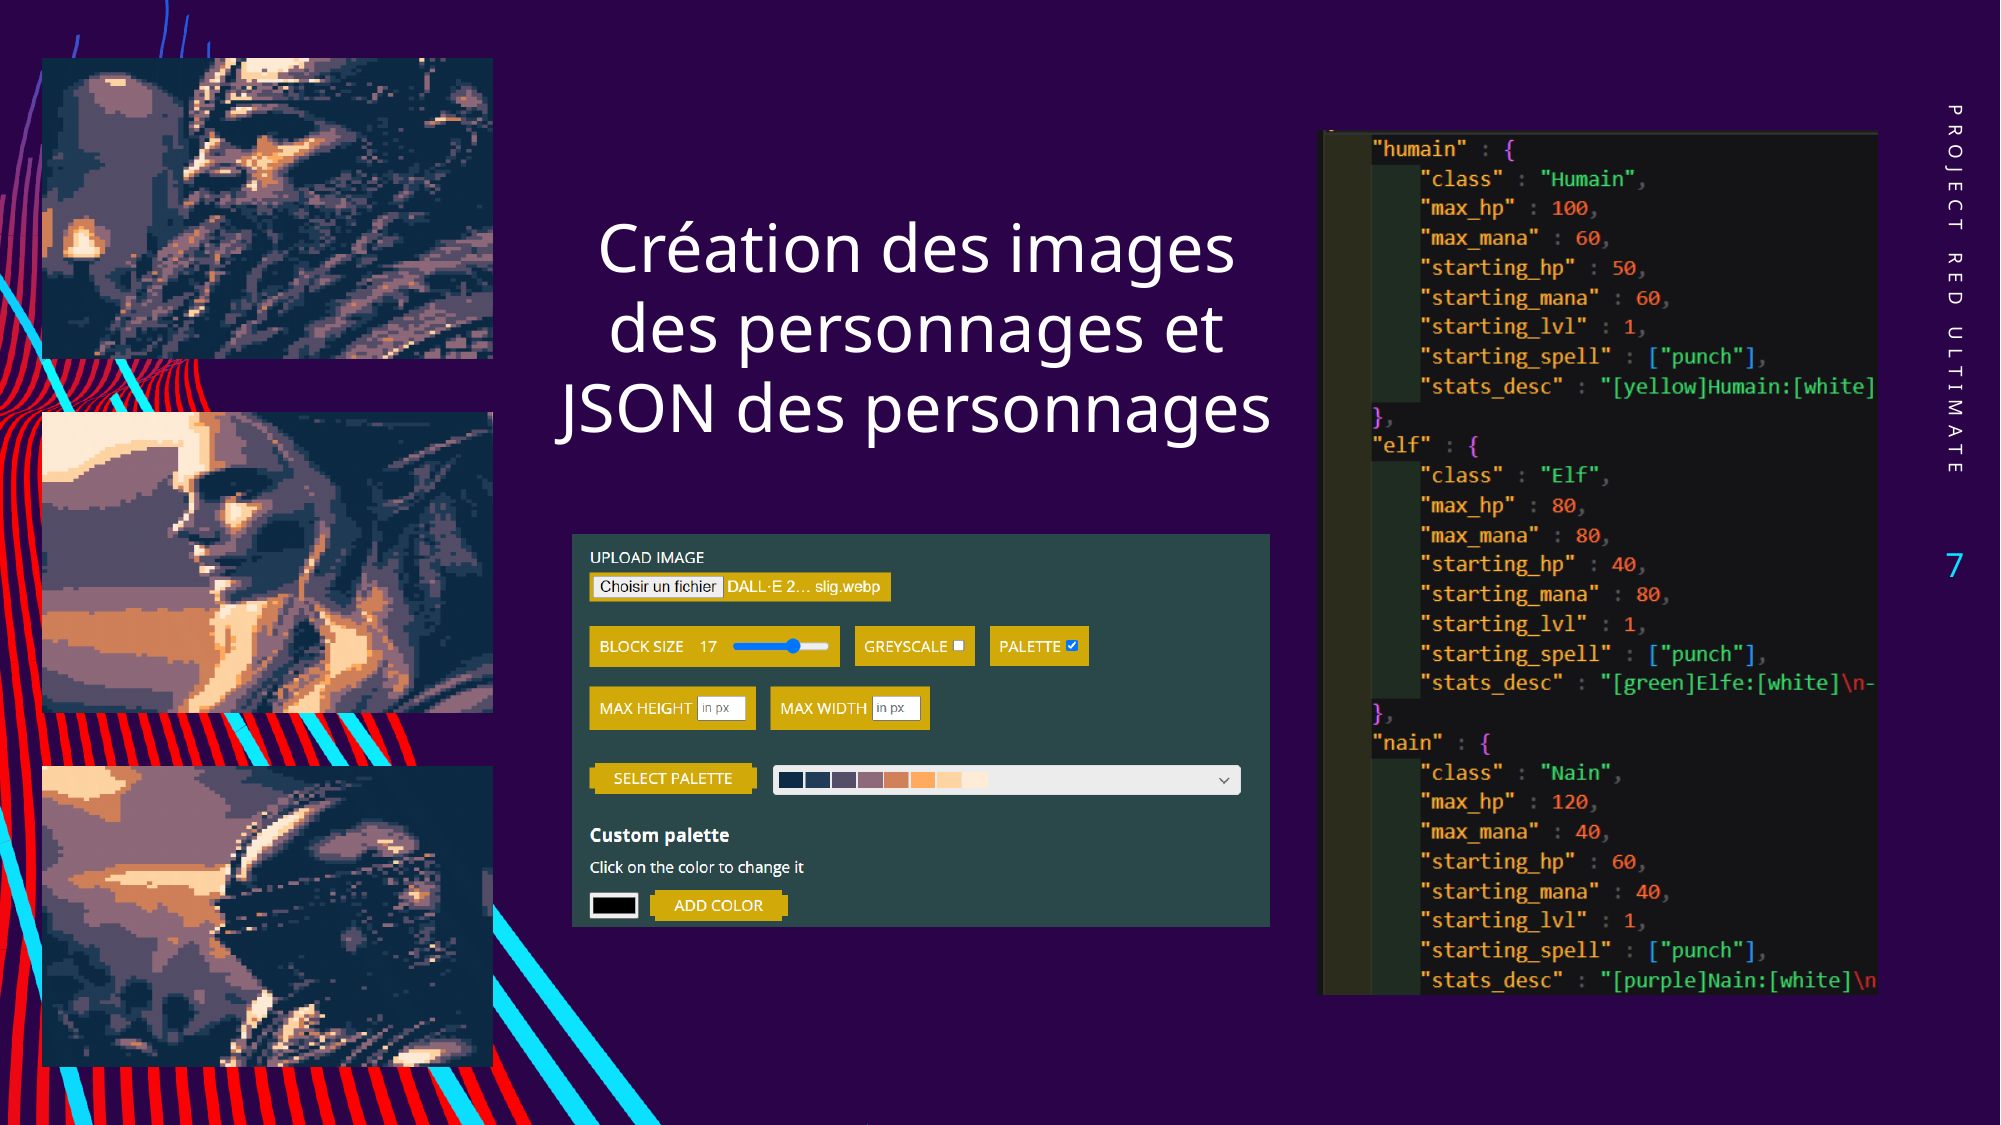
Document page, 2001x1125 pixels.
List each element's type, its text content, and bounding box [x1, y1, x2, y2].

picture [0, 0, 2000, 1125]
footer PROJECT RED ULTIMATE [1926, 33, 1987, 489]
slide_number 7 [1889, 519, 1980, 615]
text_box ​Création des images des personnages et JSON des personnages [541, 198, 1293, 454]
